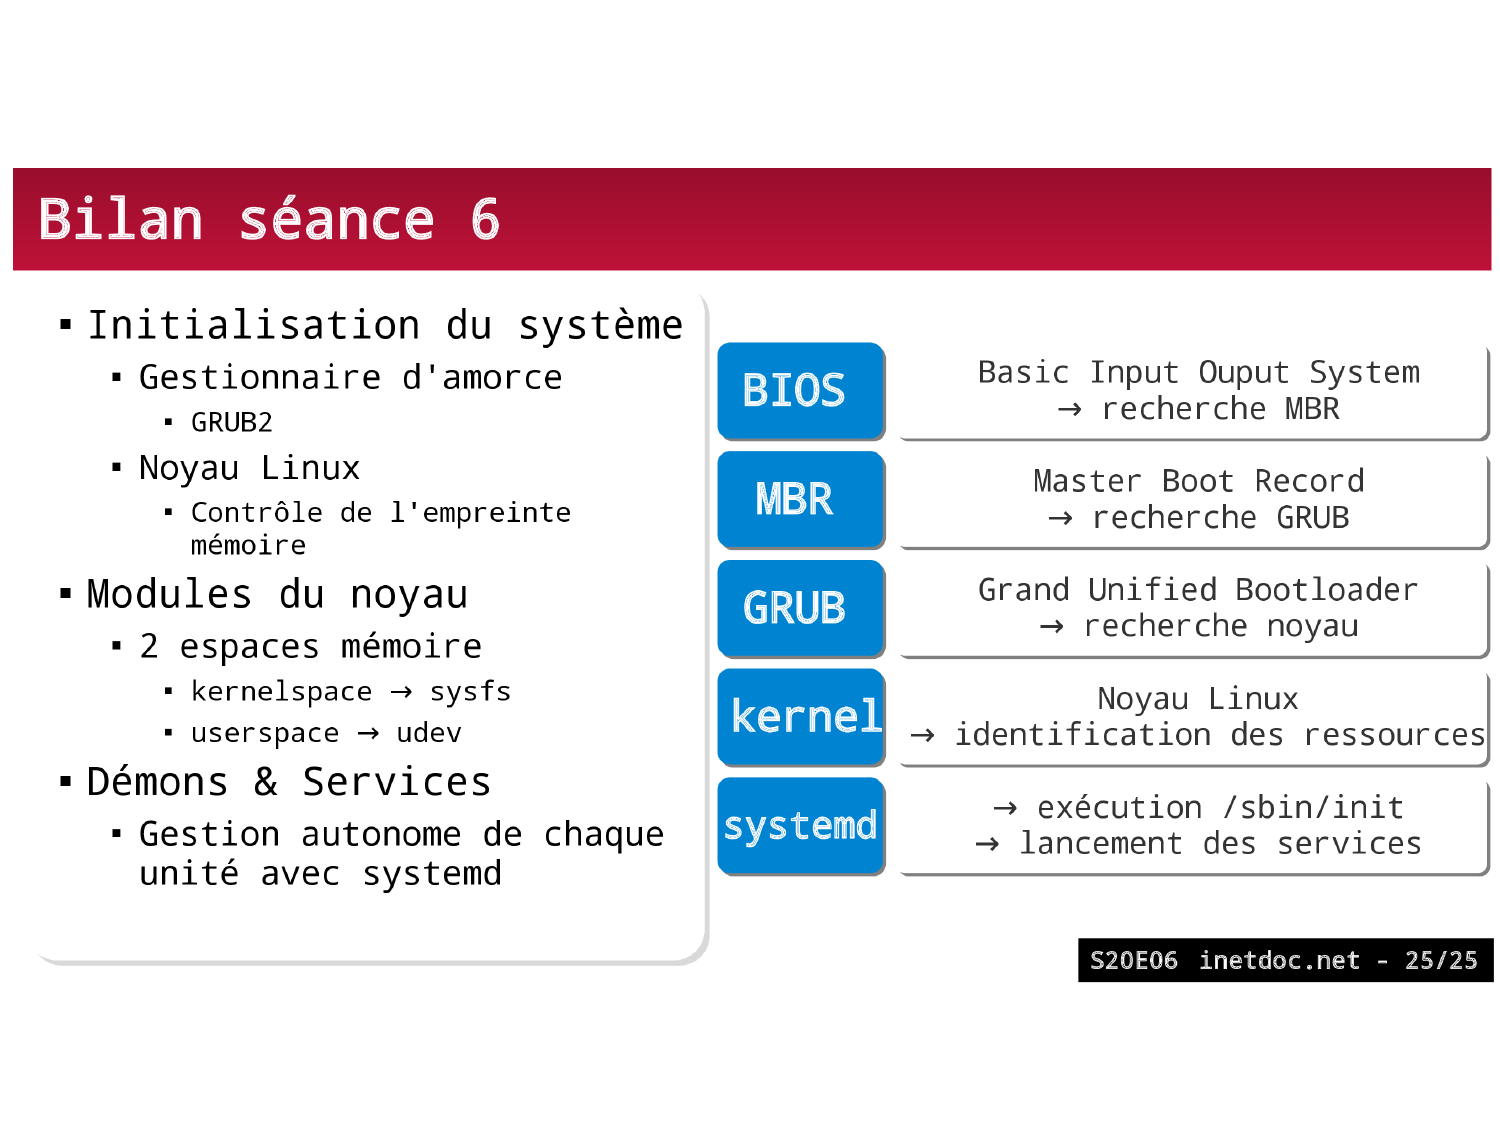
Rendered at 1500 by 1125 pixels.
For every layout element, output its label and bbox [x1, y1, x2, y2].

picture [0, 141, 1500, 987]
